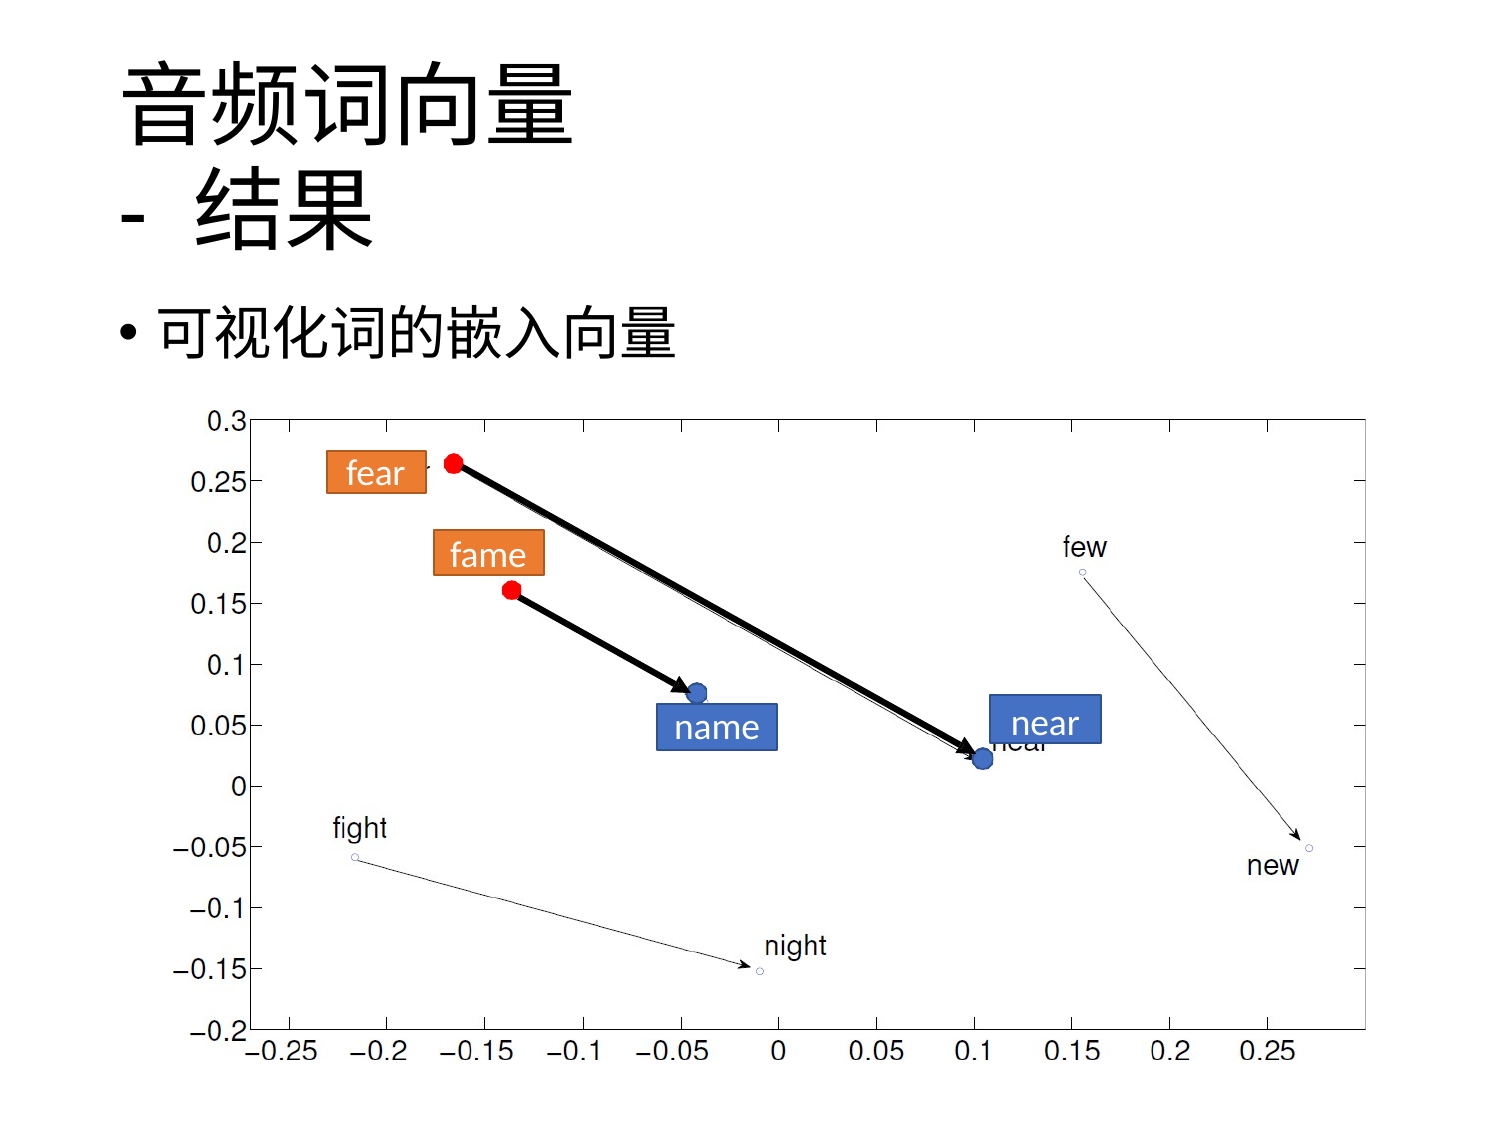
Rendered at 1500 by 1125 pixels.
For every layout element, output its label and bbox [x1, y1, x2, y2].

title [116, 50, 917, 262]
text_box [172, 410, 1366, 1060]
text_box [115, 294, 1185, 367]
